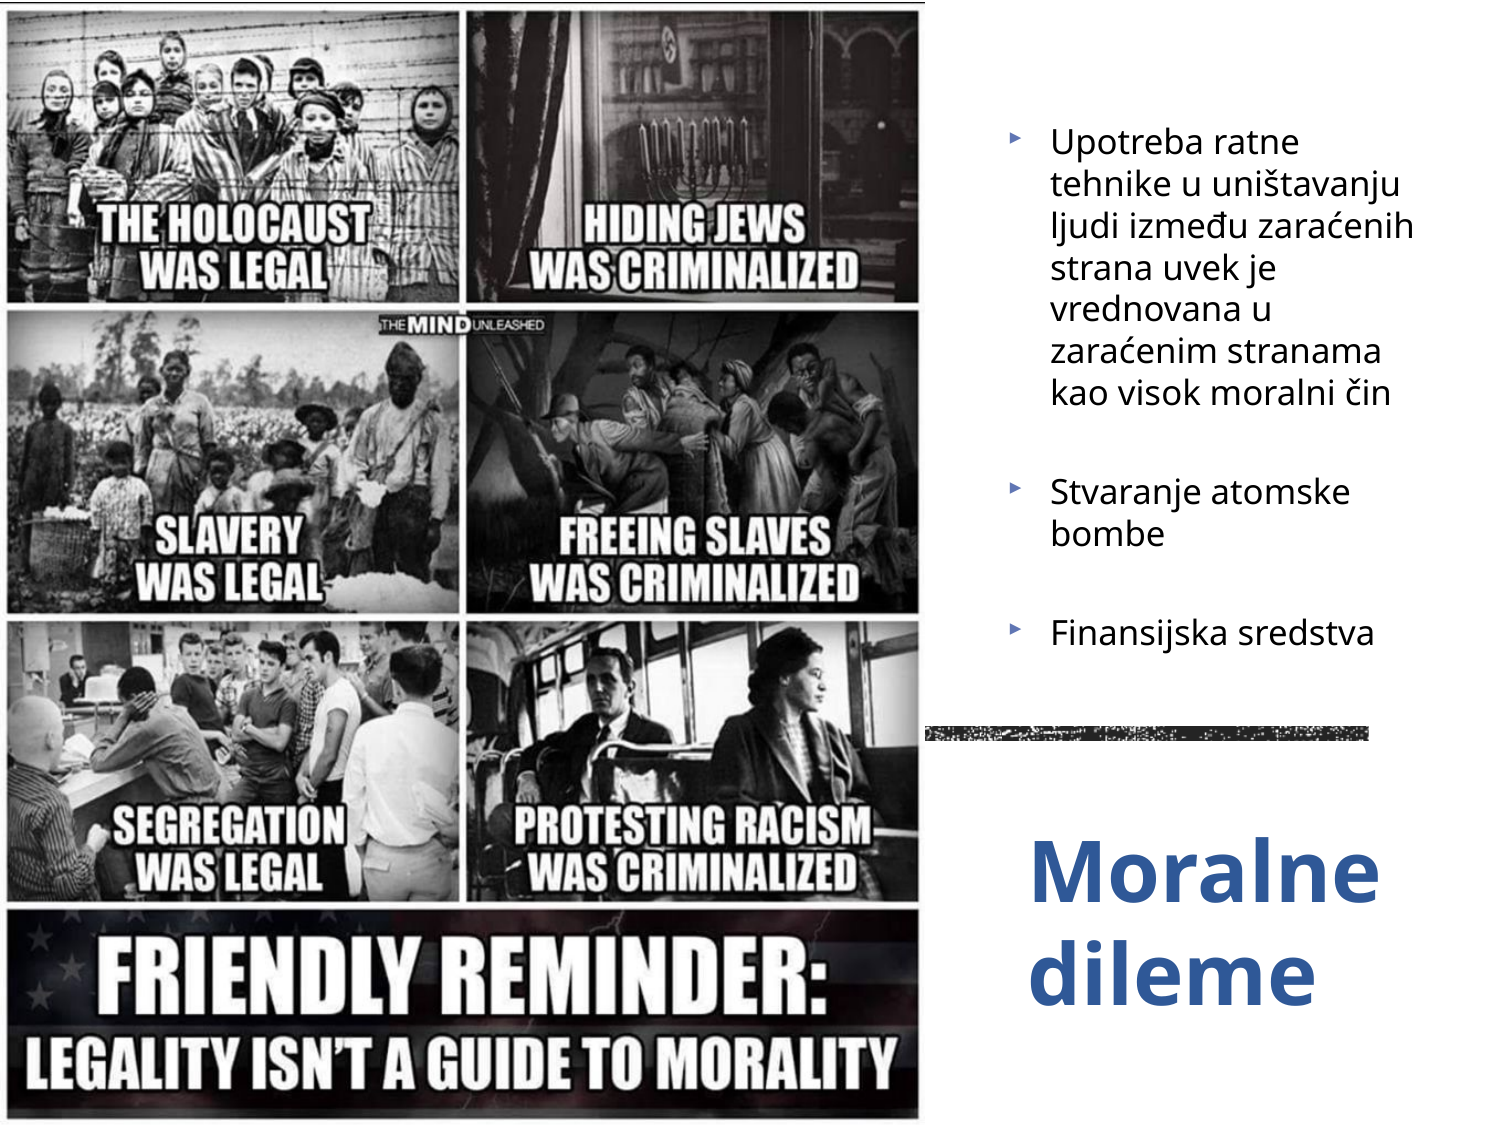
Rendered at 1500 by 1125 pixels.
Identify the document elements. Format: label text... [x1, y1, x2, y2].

list Upotreba ratne tehnike u uništavanju ljudi između zaraćenih strana uvek je vrednovana u zaraćenim stranama kao visok moralni čin Stvaranje atomske bombe Finansijska sredstva [975, 112, 1440, 668]
title Moralne dileme [1012, 787, 1500, 1052]
text_box [931, 722, 1373, 745]
picture [0, 2, 926, 1125]
